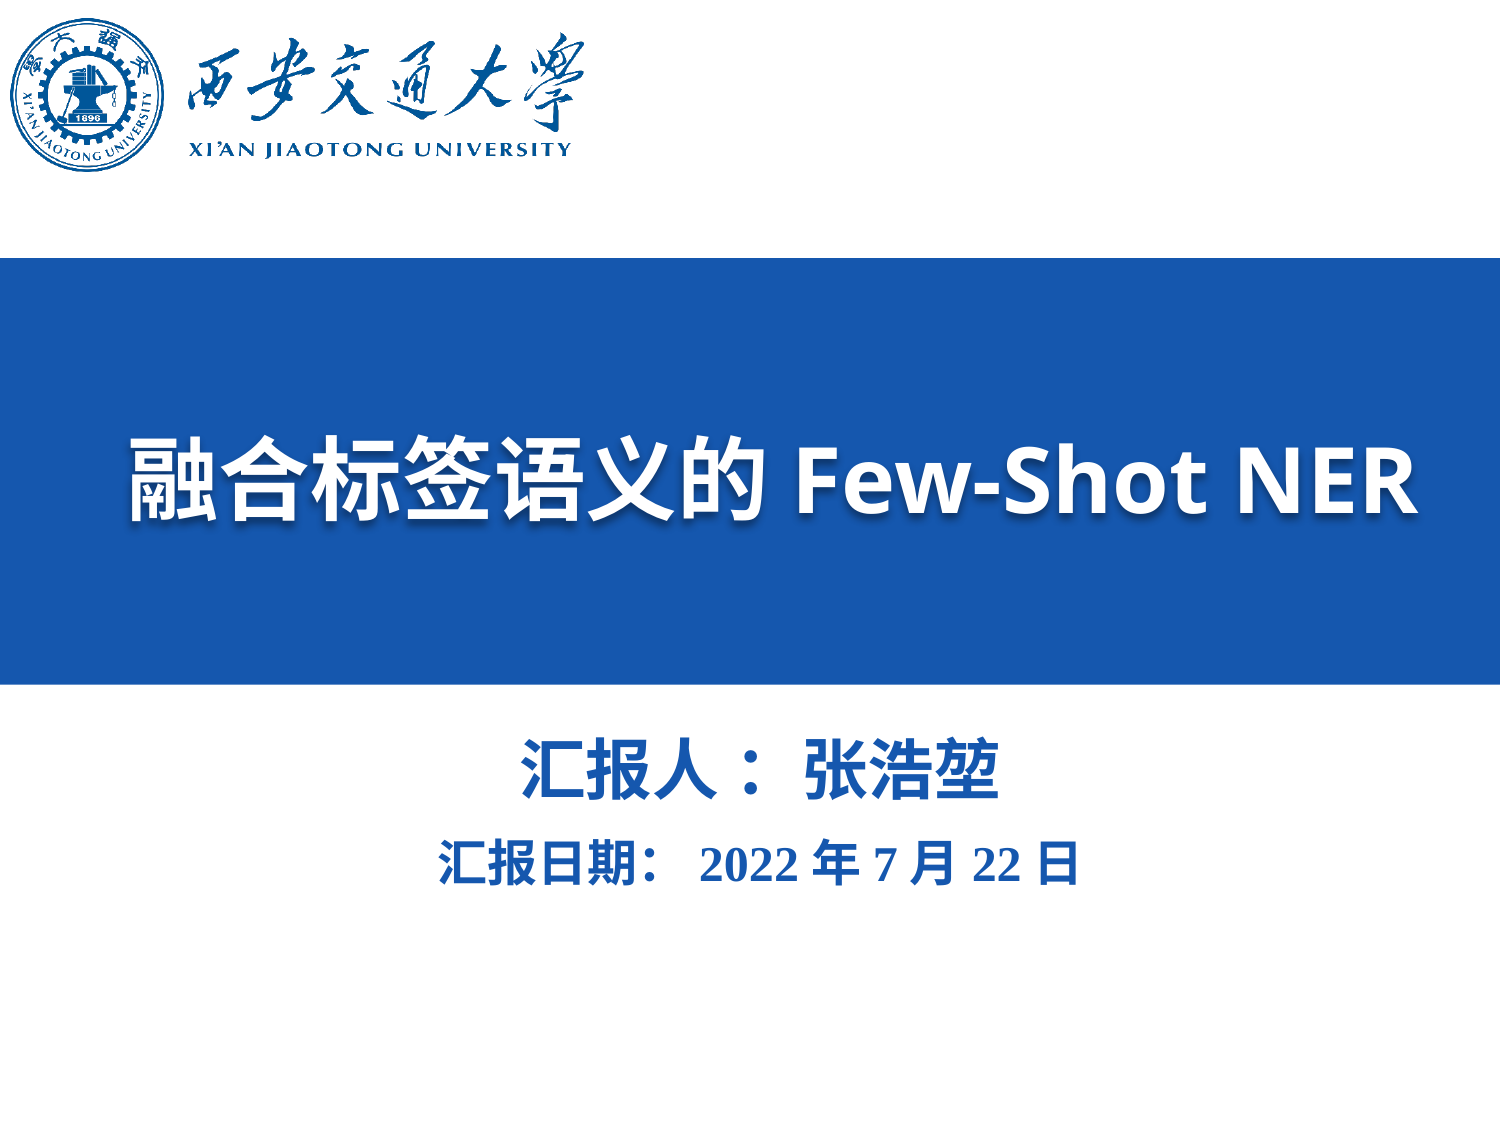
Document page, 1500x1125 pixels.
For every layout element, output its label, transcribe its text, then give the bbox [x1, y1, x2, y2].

text_box 汇报人 ：张浩堃 汇报日期：2022年7月22日 [112, 704, 1388, 899]
text_box 融合标签语义的Few-Shot NER [12, 392, 1500, 540]
picture [10, 18, 584, 172]
